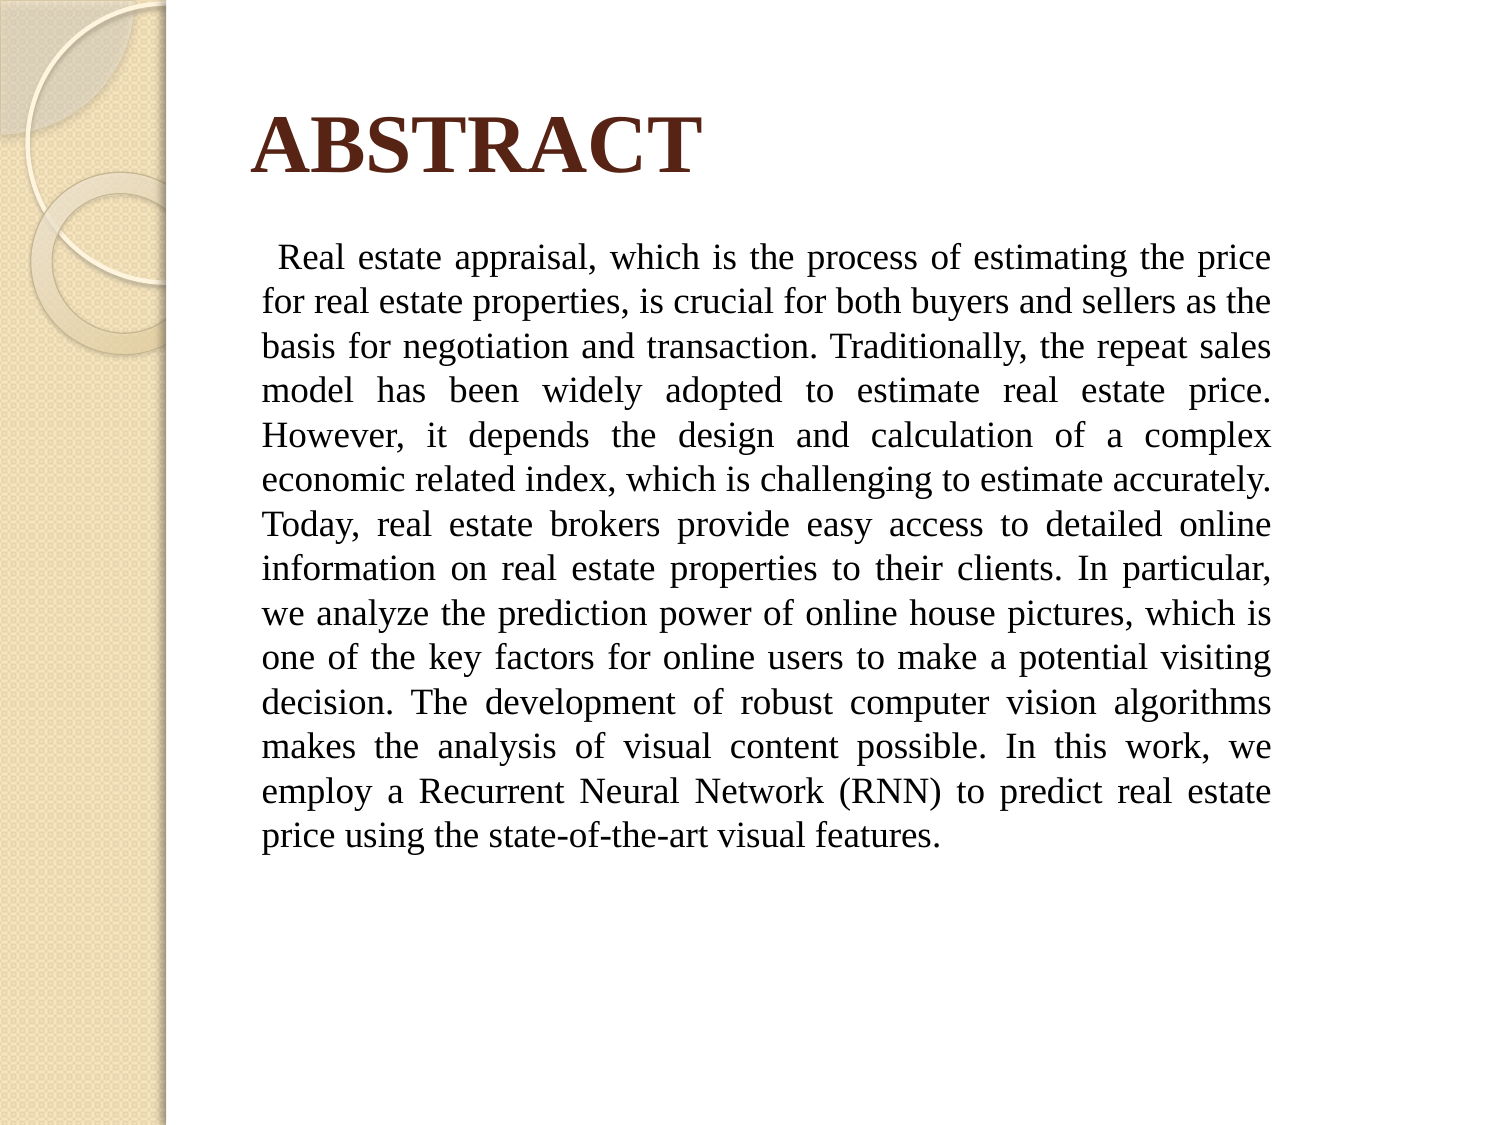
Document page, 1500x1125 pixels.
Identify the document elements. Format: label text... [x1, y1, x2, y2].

title ABSTRACT [235, 45, 1466, 233]
list Real estate appraisal, which is the process of estimating the price for real estate properties, is crucial for both buyers and sellers as the basis for negotiation and transaction. Traditionally, the repeat sales model has been widely adopted to estimate real estate price. However, it depends the design and calculation of a complex economic related index, which is challenging to estimate accurately. Today, real estate brokers provide easy access to detailed online information on real estate properties to their clients. In particular, we analyze the prediction power of online house pictures, which is one of the key factors for online users to make a potential visiting decision. The development of robust computer vision algorithms makes the analysis of visual content possible. In this work, we employ a Recurrent Neural Network (RNN) to predict real estate price using the state-of-the-art visual features. [187, 212, 1288, 875]
